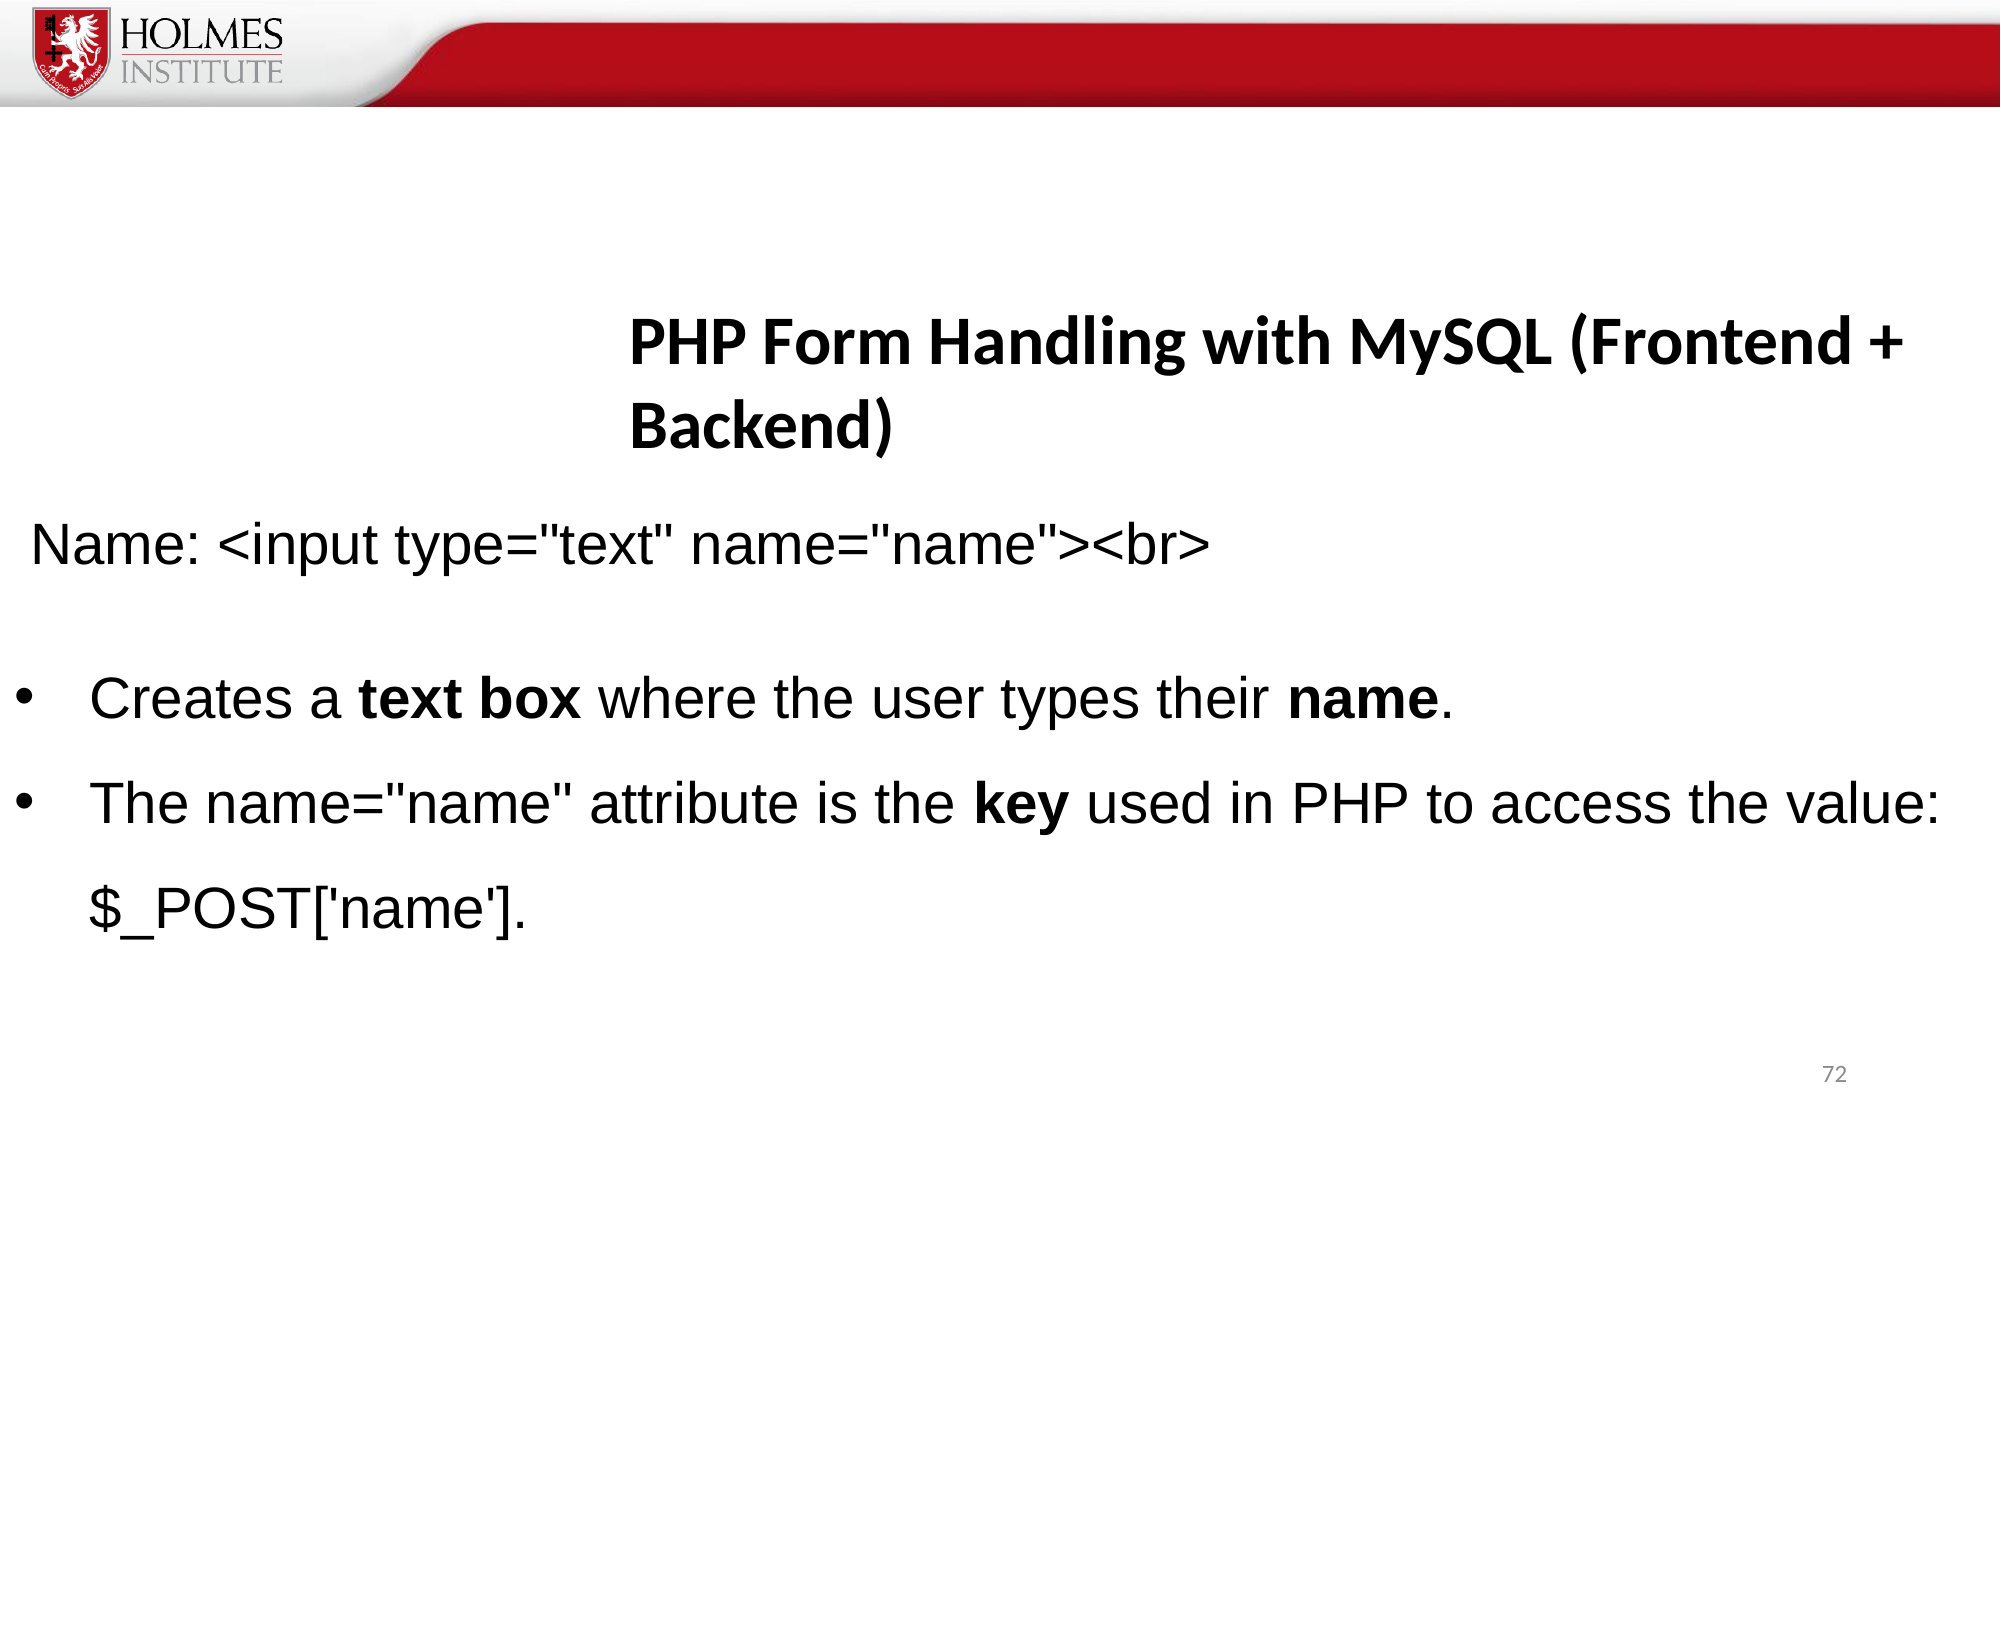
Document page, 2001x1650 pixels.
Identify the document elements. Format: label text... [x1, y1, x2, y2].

text_box Creates a text box where the user types their name. The name="name" attribute is the key used in PHP to access the value: $_POST['name']. [0, 617, 2000, 948]
title PHP Form Handling with MySQL (Frontend + Backend) [629, 295, 1925, 463]
text_box Name: <input type="text" name="name"><br> [0, 499, 1383, 584]
picture [0, 0, 2000, 107]
slide_number 72 [1412, 1042, 1863, 1103]
